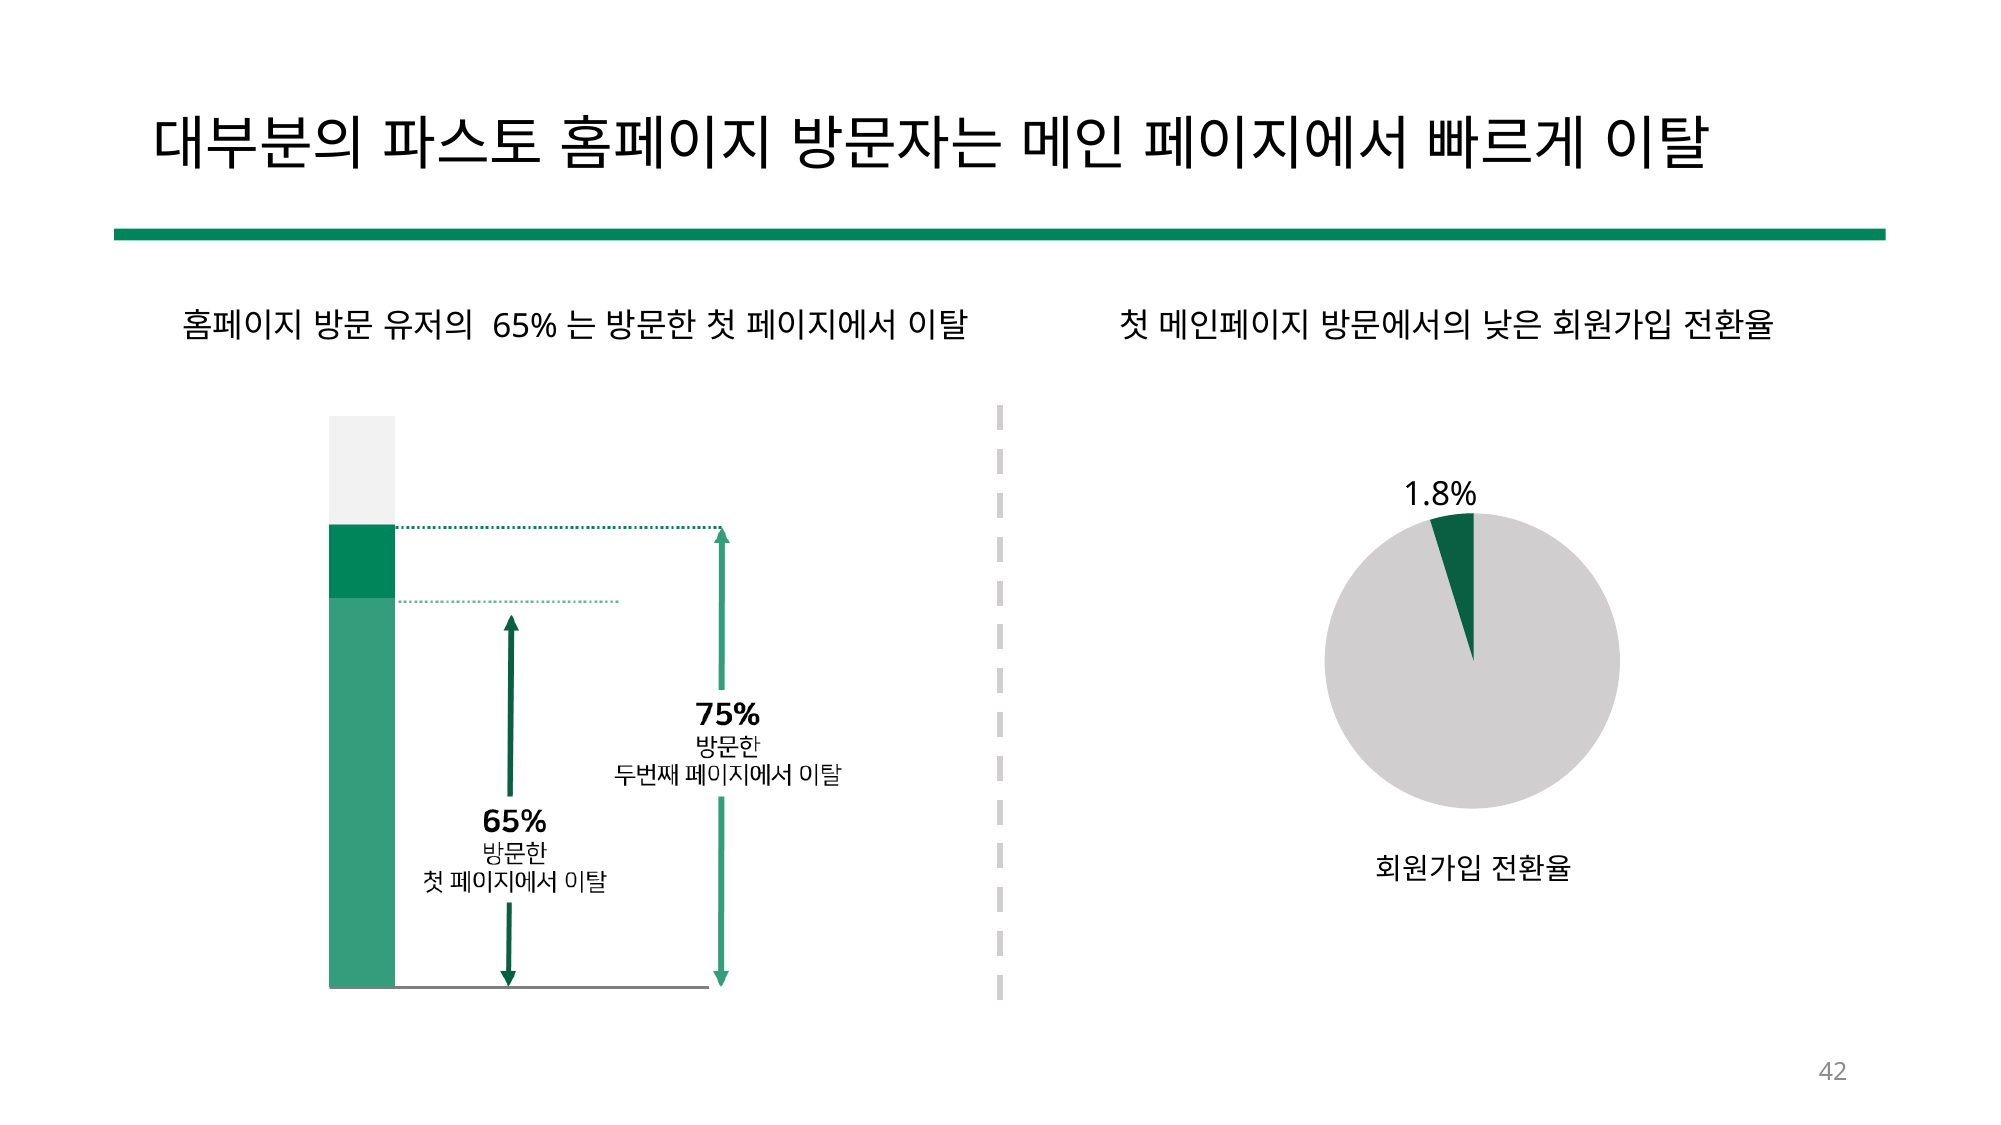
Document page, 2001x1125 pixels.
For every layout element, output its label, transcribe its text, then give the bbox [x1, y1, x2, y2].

title 대부분의 파스토 홈페이지 방문자는 메인 페이지에서 빠르게 이탈 [137, 84, 1863, 208]
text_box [1324, 464, 1622, 809]
picture [312, 404, 853, 1008]
slide_number 42 [1412, 1042, 1863, 1103]
text_box 첫 메인페이지 방문에서의 낮은 회원가입 전환율 [1032, 297, 1863, 352]
text_box [113, 228, 1887, 241]
text_box 홈페이지 방문 유저의 65%는 방문한 첫 페이지에서 이탈 [167, 297, 998, 352]
text_box 회원가입 전환율 [1187, 843, 1762, 893]
